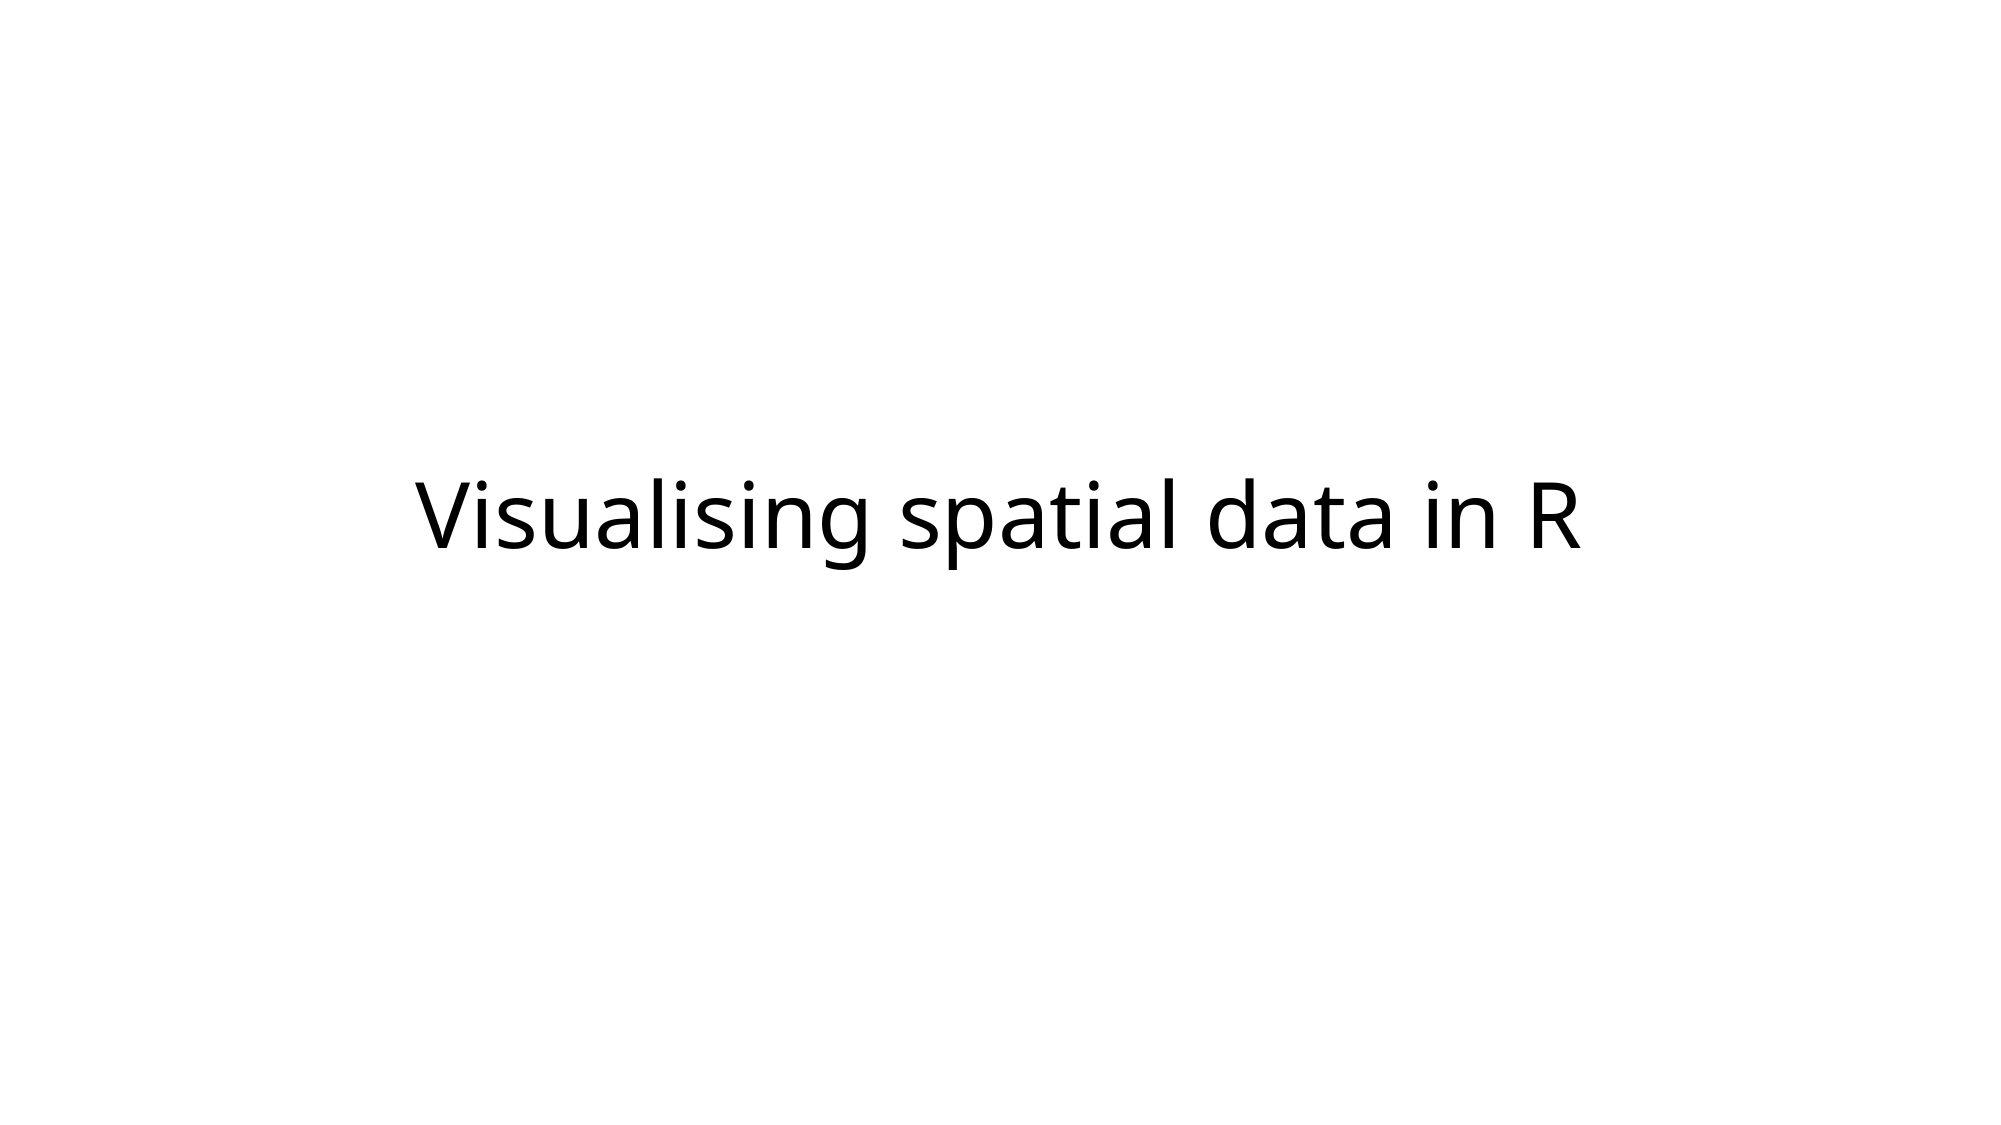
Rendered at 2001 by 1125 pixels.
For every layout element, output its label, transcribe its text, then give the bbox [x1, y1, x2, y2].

title Visualising spatial data in R [249, 184, 1750, 576]
